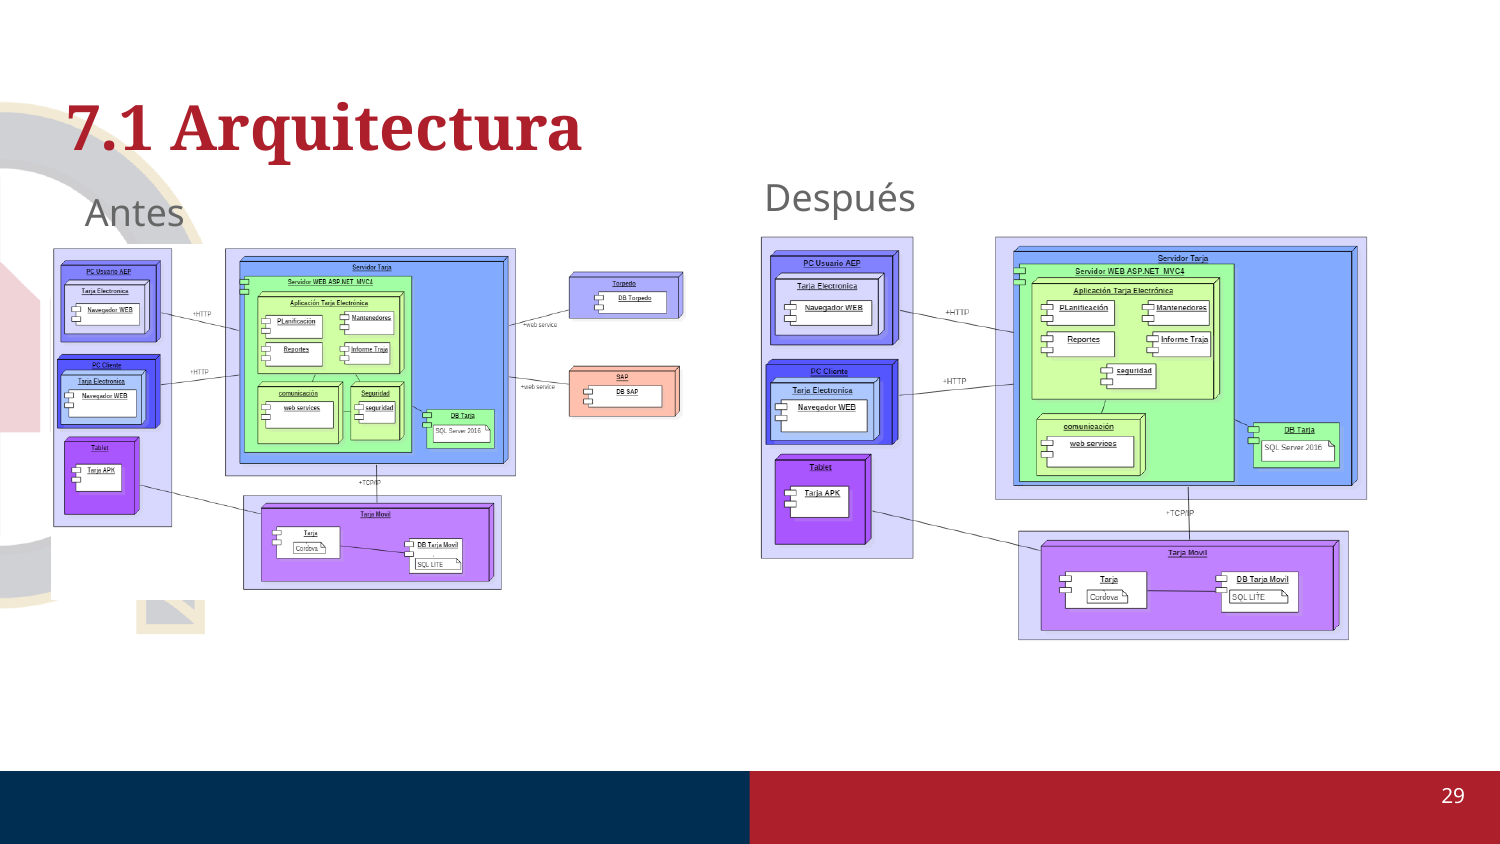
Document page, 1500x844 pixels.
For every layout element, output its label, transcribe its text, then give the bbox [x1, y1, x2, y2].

slide_number 29 [1389, 764, 1480, 830]
picture [0, 97, 691, 640]
picture [0, 771, 1500, 844]
title 7.1 Arquitectura [51, 72, 1449, 167]
picture [730, 215, 1416, 669]
text_box Después [730, 152, 1048, 215]
list Antes [51, 166, 225, 231]
